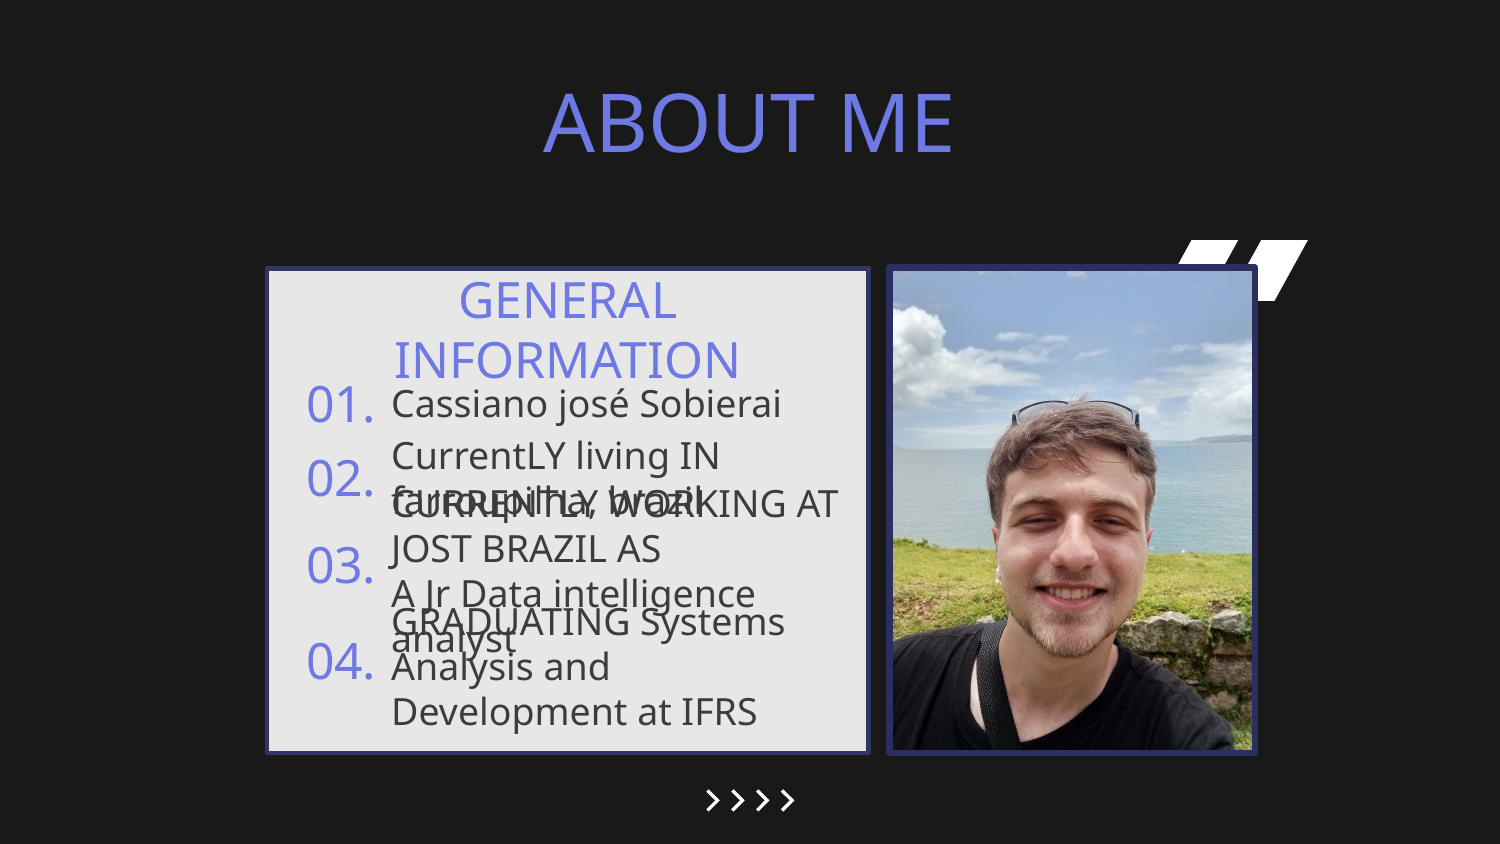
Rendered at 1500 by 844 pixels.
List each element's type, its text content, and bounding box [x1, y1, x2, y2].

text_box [705, 788, 795, 812]
text_box GRADUATING Systems Analysis and Development at IFRS [376, 613, 855, 719]
text_box CURRENTLY WORKING AT JOST BRAZIL AS A Jr Data intelligence analyst [376, 517, 827, 613]
text_box 03. [291, 529, 376, 598]
text_box 02. [291, 443, 376, 511]
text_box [1157, 239, 1309, 302]
text_box Cassiano josé Sobierai [376, 375, 827, 417]
text_box 01. [291, 375, 376, 436]
text_box 04. [291, 625, 376, 693]
picture [832, 271, 1313, 750]
title ABOUT ME [118, 72, 1382, 167]
text_box [265, 266, 871, 755]
text_box GENERAL INFORMATION [266, 281, 869, 375]
text_box CurrentLY living IN farroupilha, brazil [376, 417, 827, 517]
